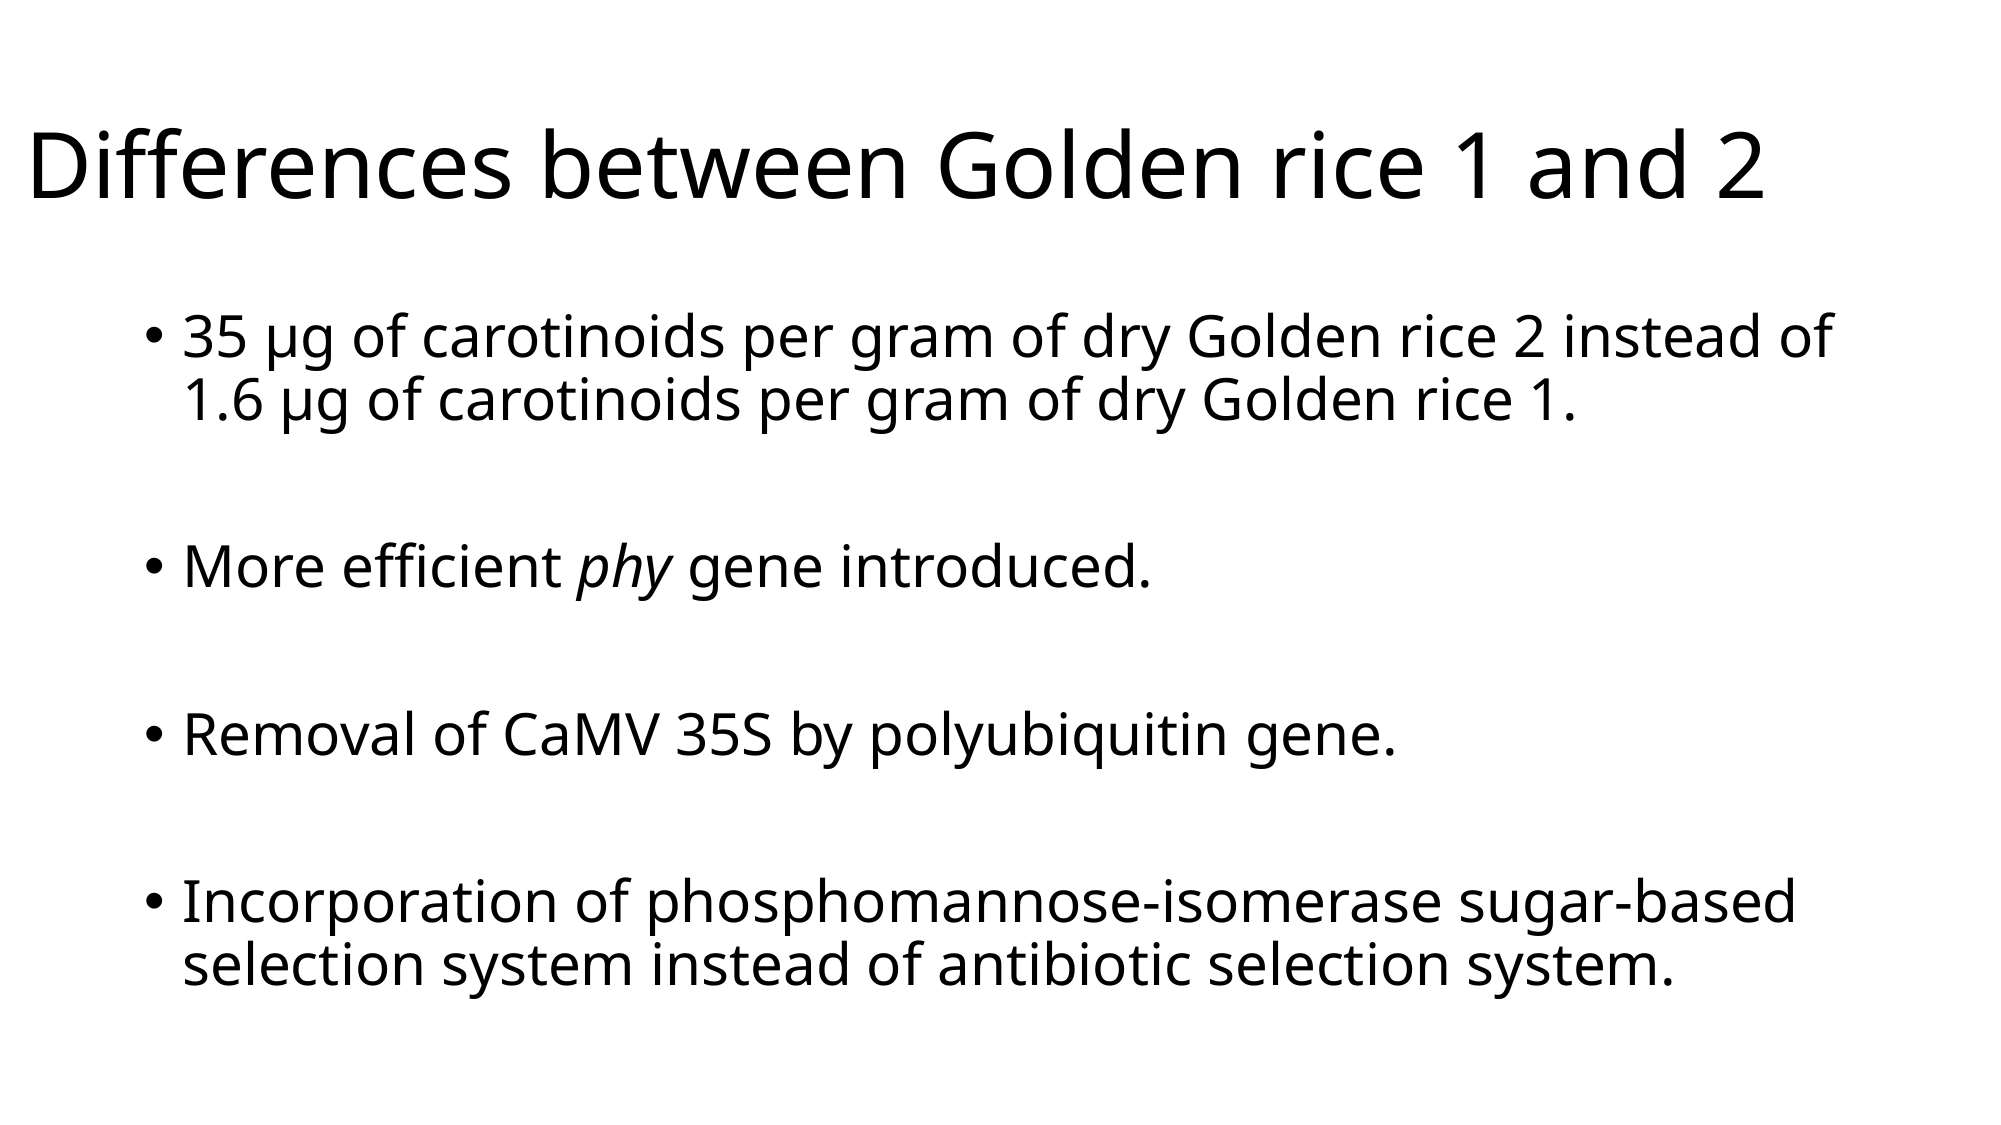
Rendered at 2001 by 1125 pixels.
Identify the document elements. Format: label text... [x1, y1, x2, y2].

list 35 μg of carotinoids per gram of dry Golden rice 2 instead of 1.6 μg of carotinoids per gram of dry Golden rice 1. More efficient phy gene introduced. Removal of CaMV 35S by polyubiquitin gene. Incorporation of phosphomannose-isomerase sugar-based selection system instead of antibiotic selection system. [136, 298, 1863, 1014]
title Differences between Golden rice 1 and 2 [17, 59, 1864, 278]
